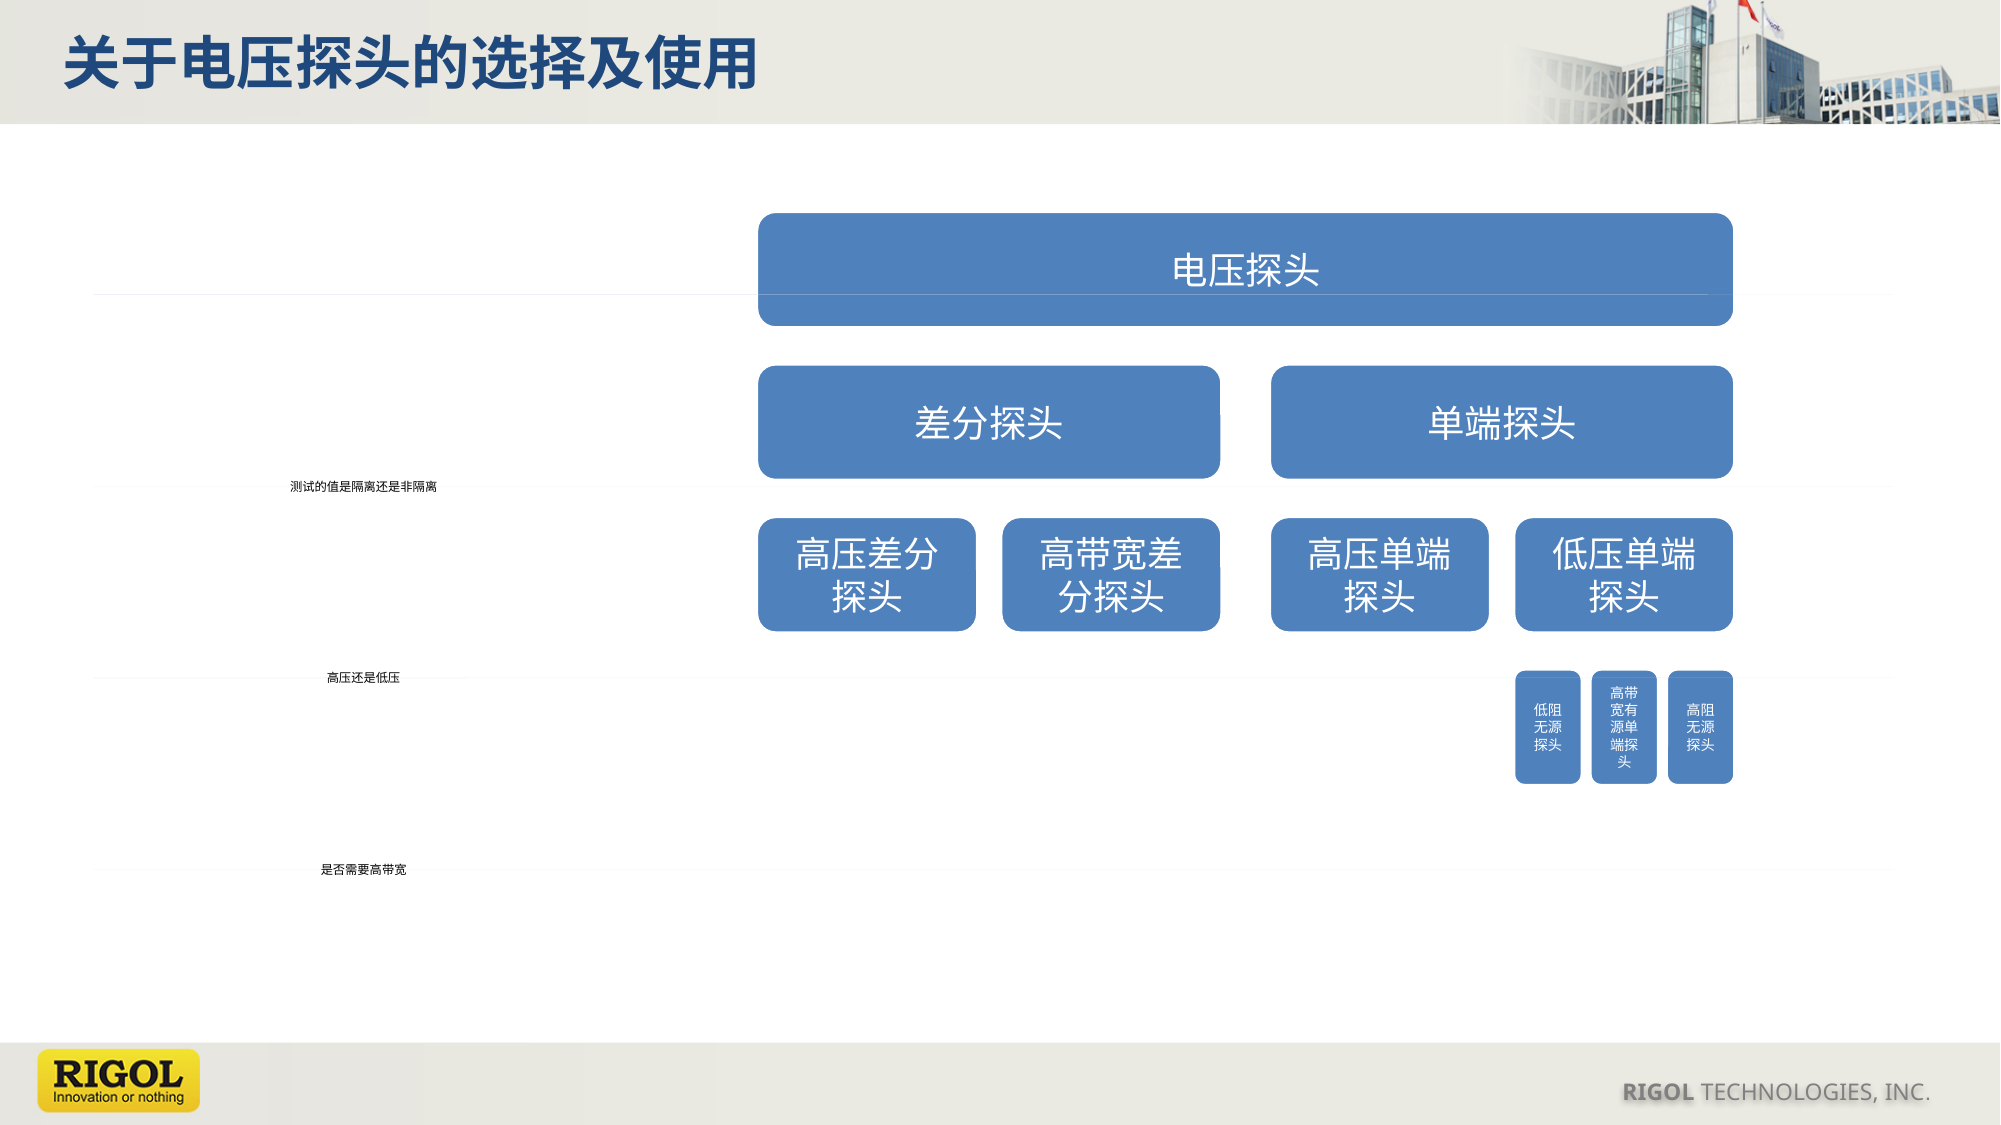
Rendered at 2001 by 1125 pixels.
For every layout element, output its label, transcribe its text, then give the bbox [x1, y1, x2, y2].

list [93, 210, 1894, 954]
picture [0, 0, 2000, 1125]
list 关于电压探头的选择及使用 [47, 19, 1324, 114]
